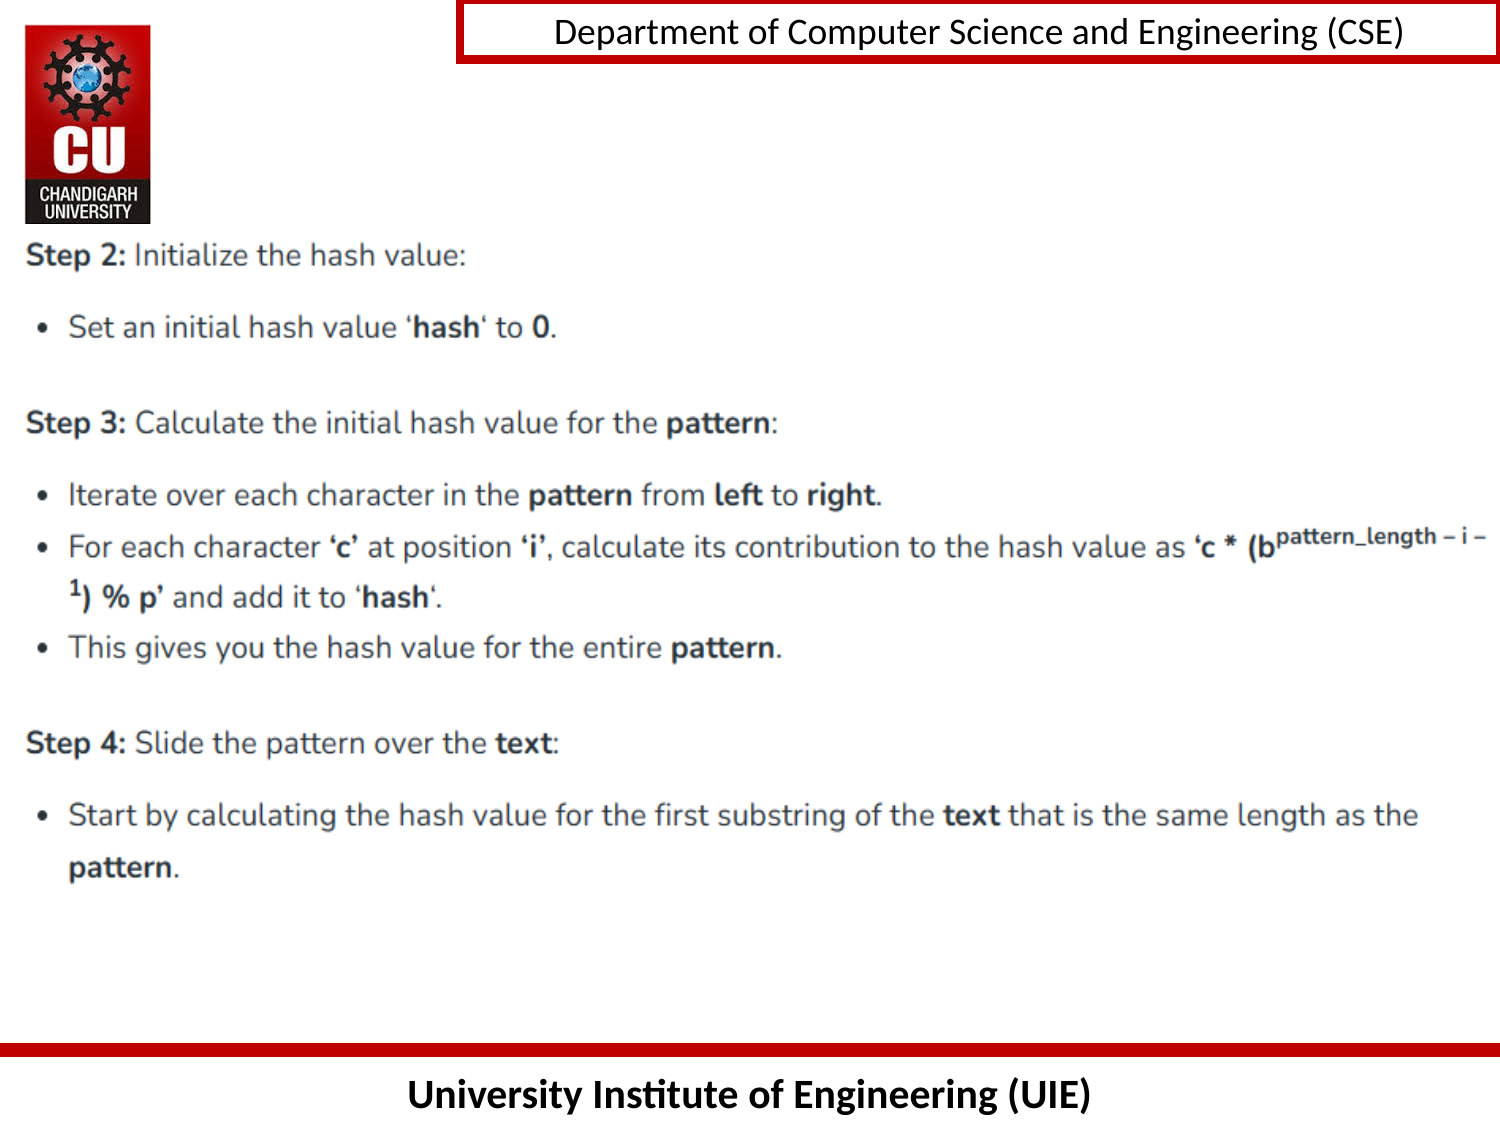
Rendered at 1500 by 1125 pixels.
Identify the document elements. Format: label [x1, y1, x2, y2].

picture [11, 24, 1500, 913]
